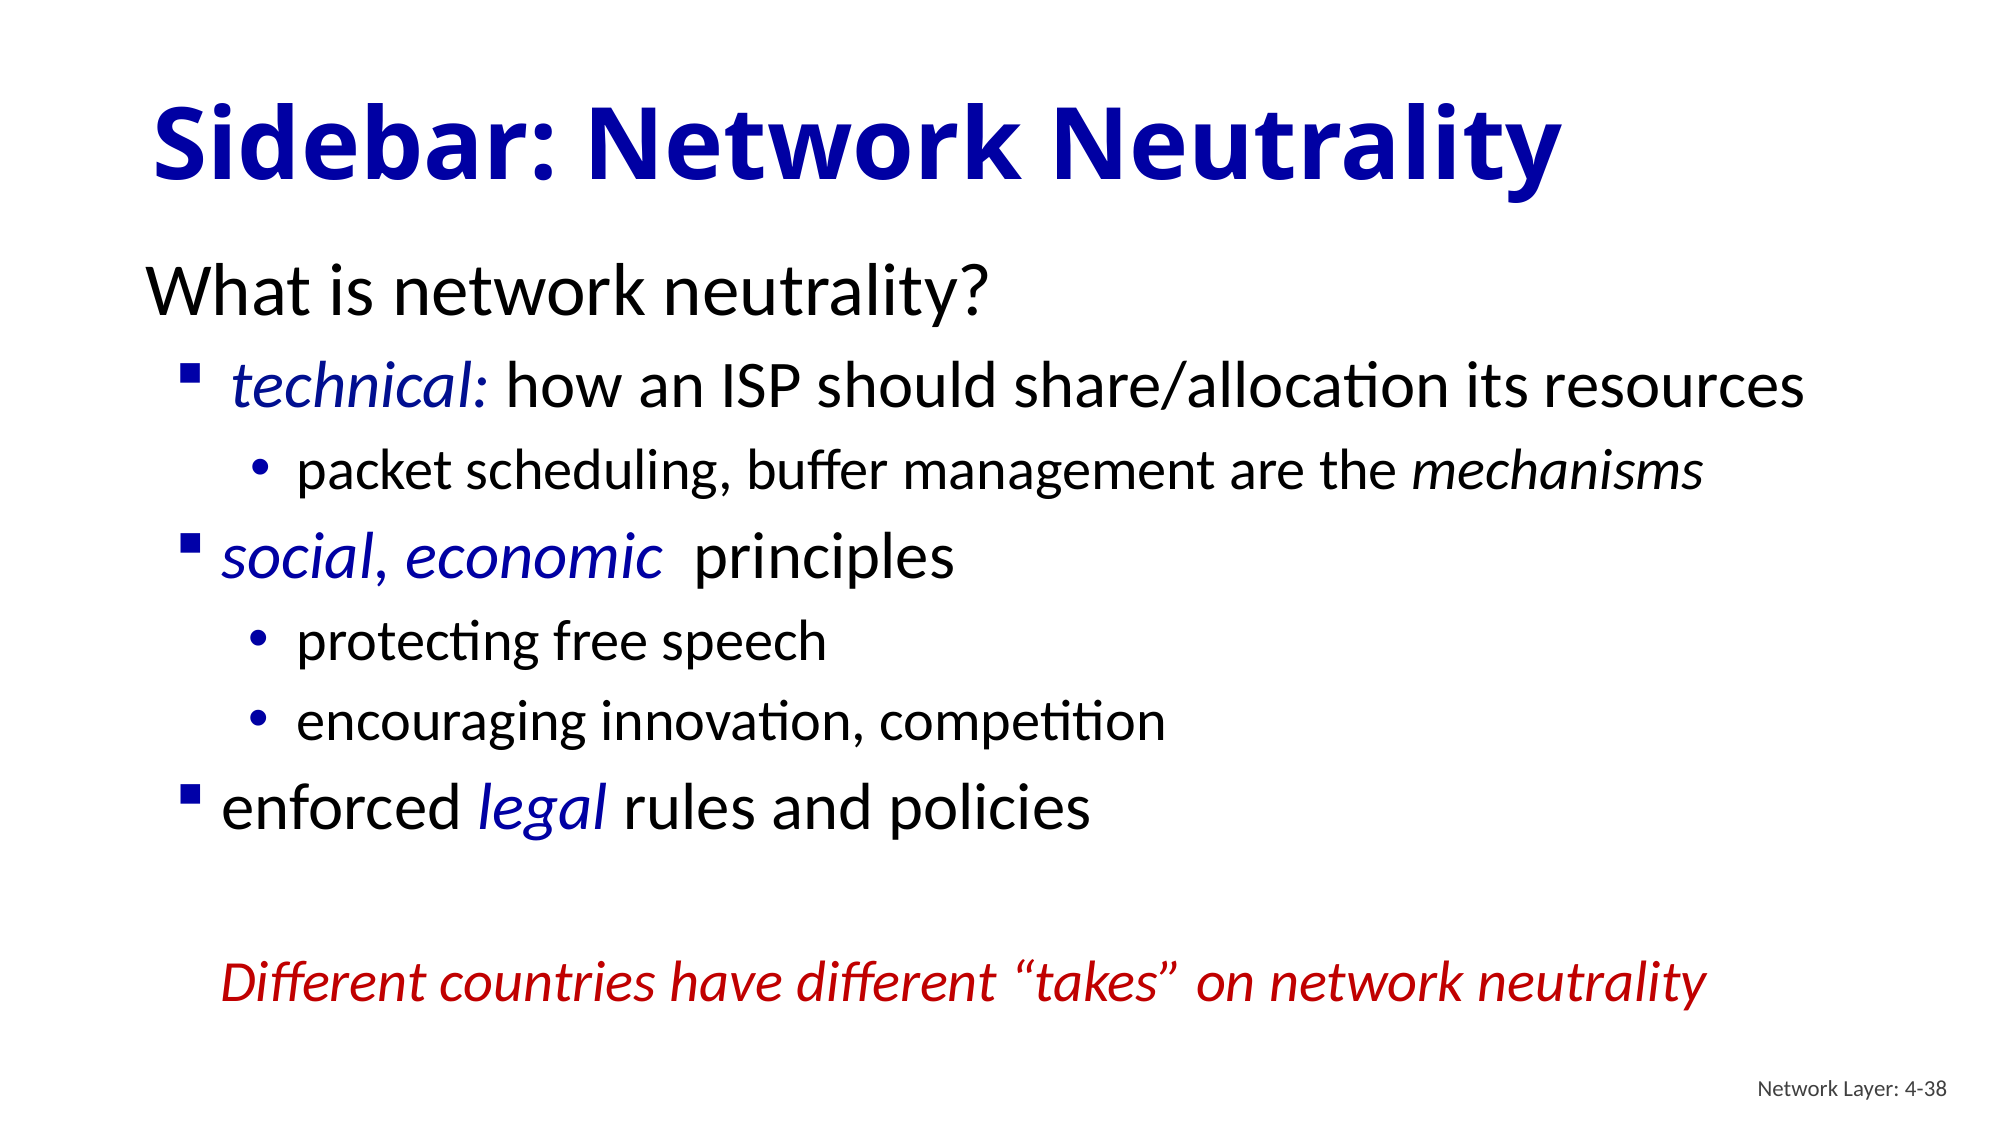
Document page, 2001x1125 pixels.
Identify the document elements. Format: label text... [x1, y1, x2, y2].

text_box Different countries have different “takes” on network neutrality [205, 935, 1723, 1021]
slide_number Network Layer: 4- [1512, 1056, 1963, 1117]
list What is network neutrality? technical: how an ISP should share/allocation its resources packet scheduling, buffer management are the mechanisms social, economic principles protecting free speech encouraging innovation, competition enforced legal rules and policies [130, 233, 1871, 977]
title Sidebar: Network Neutrality [137, 74, 1863, 221]
